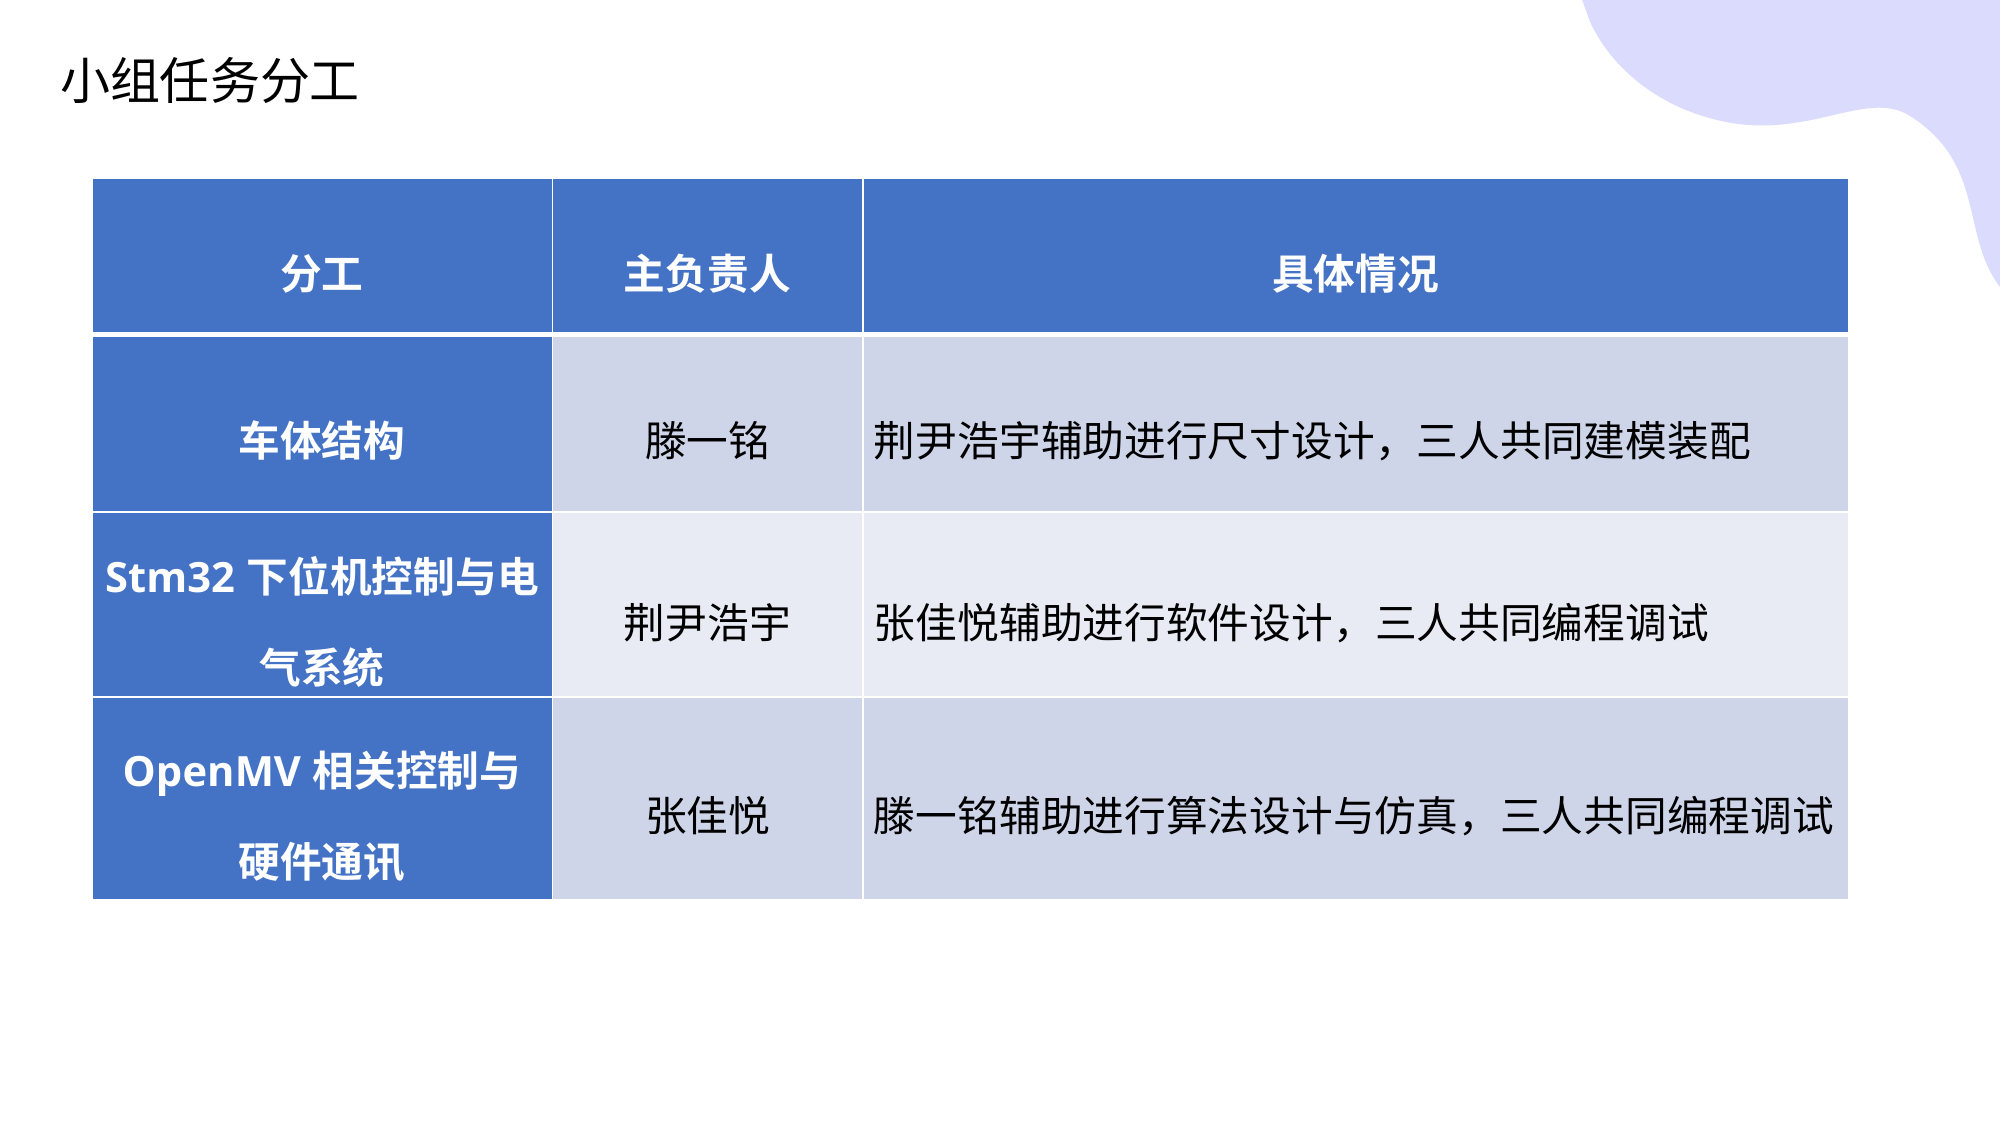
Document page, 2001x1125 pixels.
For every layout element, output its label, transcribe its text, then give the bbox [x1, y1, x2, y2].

table_header 分工 [93, 179, 552, 332]
table_cell 荆尹浩宇辅助进行尺寸设计，三人共同建模装配 [864, 337, 1848, 511]
text_box [1582, 0, 2000, 287]
table_cell 滕一铭辅助进行算法设计与仿真，三人共同编程调试 [864, 698, 1848, 899]
table_header 主负责人 [553, 179, 862, 332]
text_box 小组任务分工 [45, 42, 506, 118]
table_cell 滕一铭 [553, 337, 862, 511]
table_cell OpenMV相关控制与硬件通讯 [93, 698, 552, 899]
table_cell 荆尹浩宇 [553, 513, 862, 696]
table_cell 车体结构 [93, 337, 552, 511]
table_cell 张佳悦 [553, 698, 862, 899]
table_header 具体情况 [864, 179, 1848, 332]
table_cell 张佳悦辅助进行软件设计，三人共同编程调试 [864, 513, 1848, 696]
table_cell Stm32下位机控制与电气系统 [93, 513, 552, 696]
